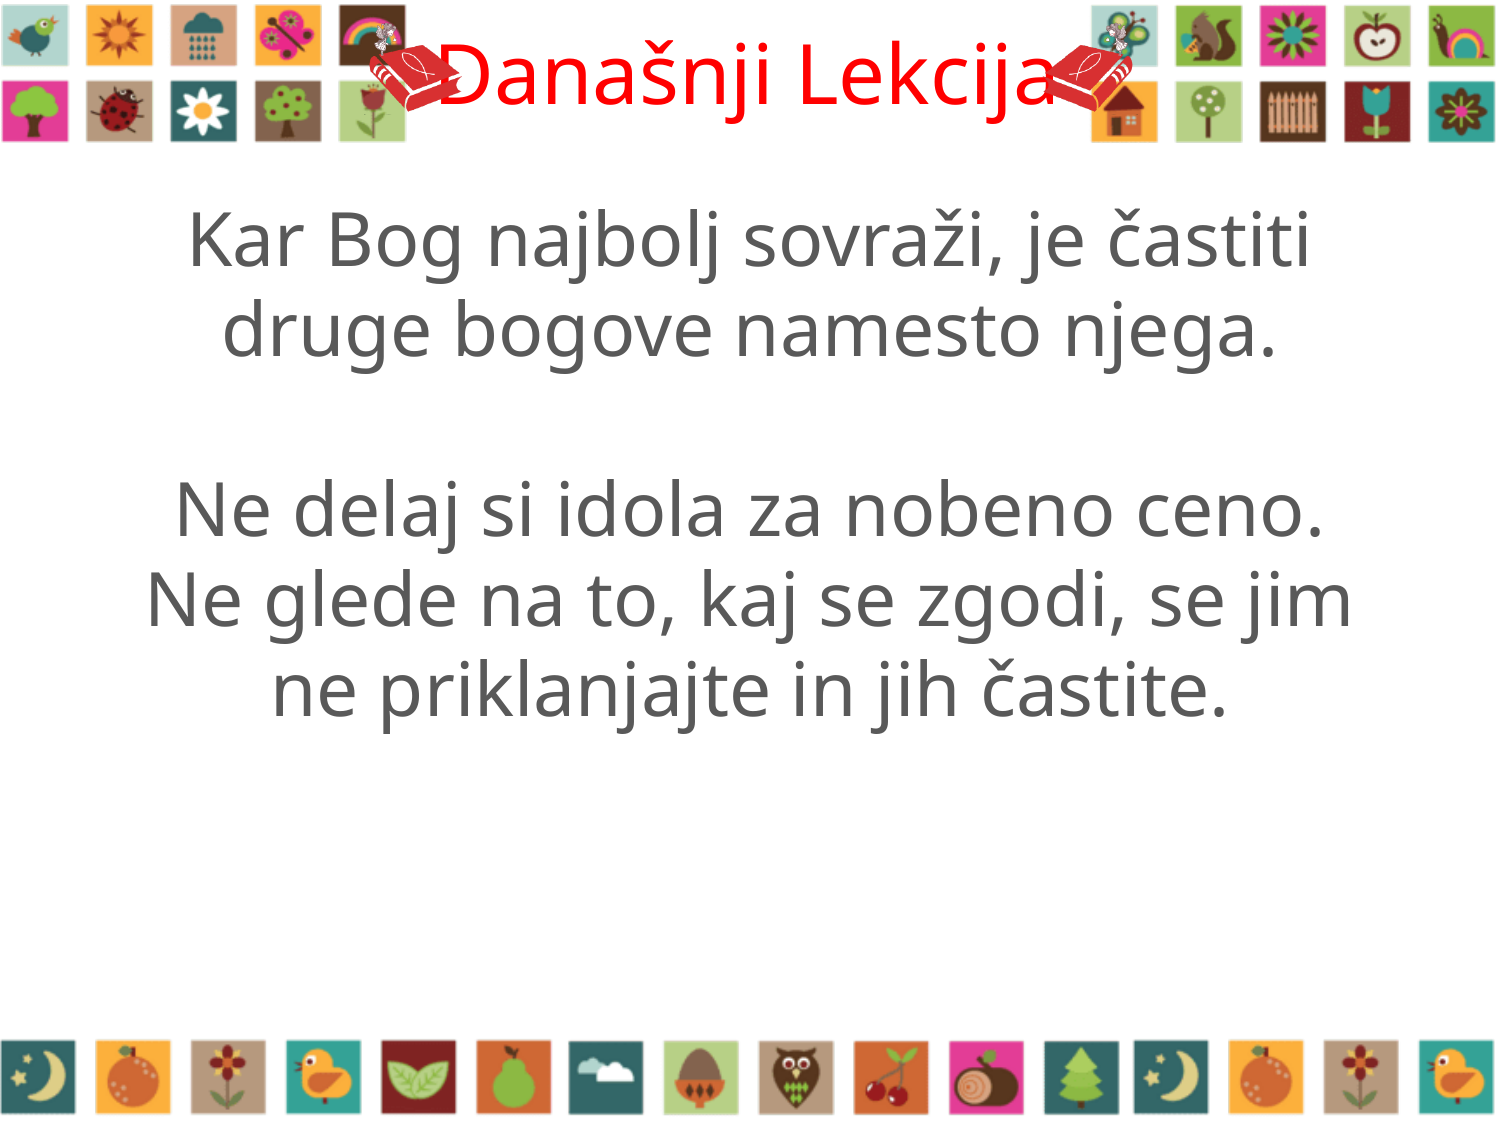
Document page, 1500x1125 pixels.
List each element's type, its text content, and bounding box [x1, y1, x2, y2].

text_box Kar Bog najbolj sovraži, je častiti druge bogove namesto njega. Ne delaj si idola za nobeno ceno. Ne glede na to, kaj se zgodi, se jim ne priklanjajte in jih častite. [76, 184, 1424, 830]
picture [1011, 3, 1500, 150]
text_box Današnji Lekcija [425, 13, 1078, 129]
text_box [0, 1028, 1500, 1118]
picture [0, 3, 494, 150]
